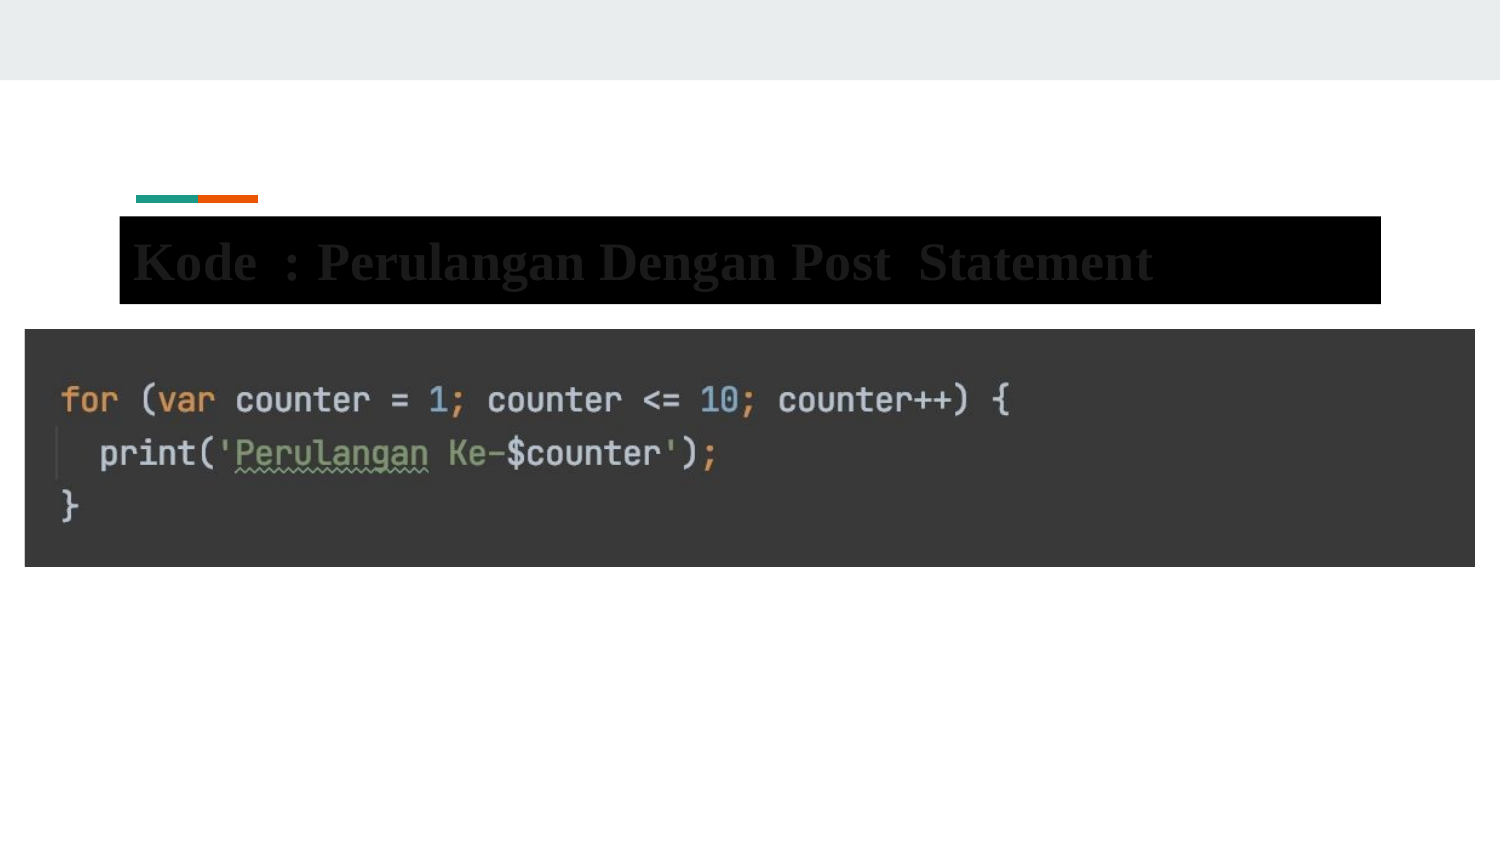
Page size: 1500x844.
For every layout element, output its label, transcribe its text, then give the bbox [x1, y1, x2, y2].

text_box Kode : Perulangan Dengan Post Statement [119, 216, 1381, 305]
text_box [24, 329, 1475, 567]
text_box [0, 0, 1500, 81]
